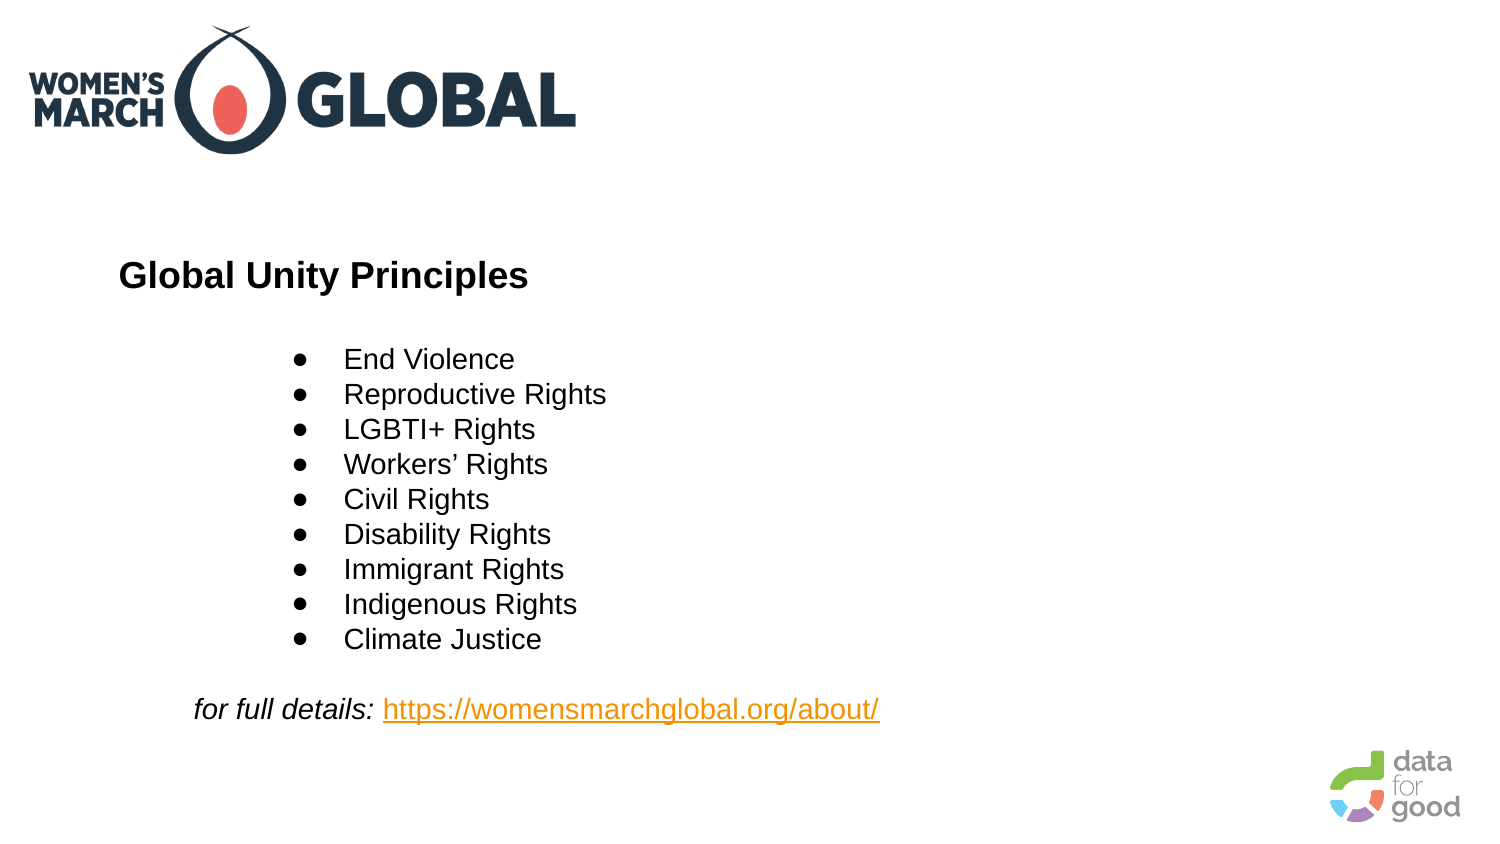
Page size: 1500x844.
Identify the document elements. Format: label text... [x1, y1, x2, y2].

picture [25, 23, 578, 157]
picture [1314, 706, 1476, 844]
text_box Global Unity Principles End Violence Reproductive Rights LGBTI+ Rights Workers’ Rights Civil Rights Disability Rights Immigrant Rights Indigenous Rights Climate Justice for full details: https://womensmarchglobal.org/about/ [103, 235, 1312, 776]
